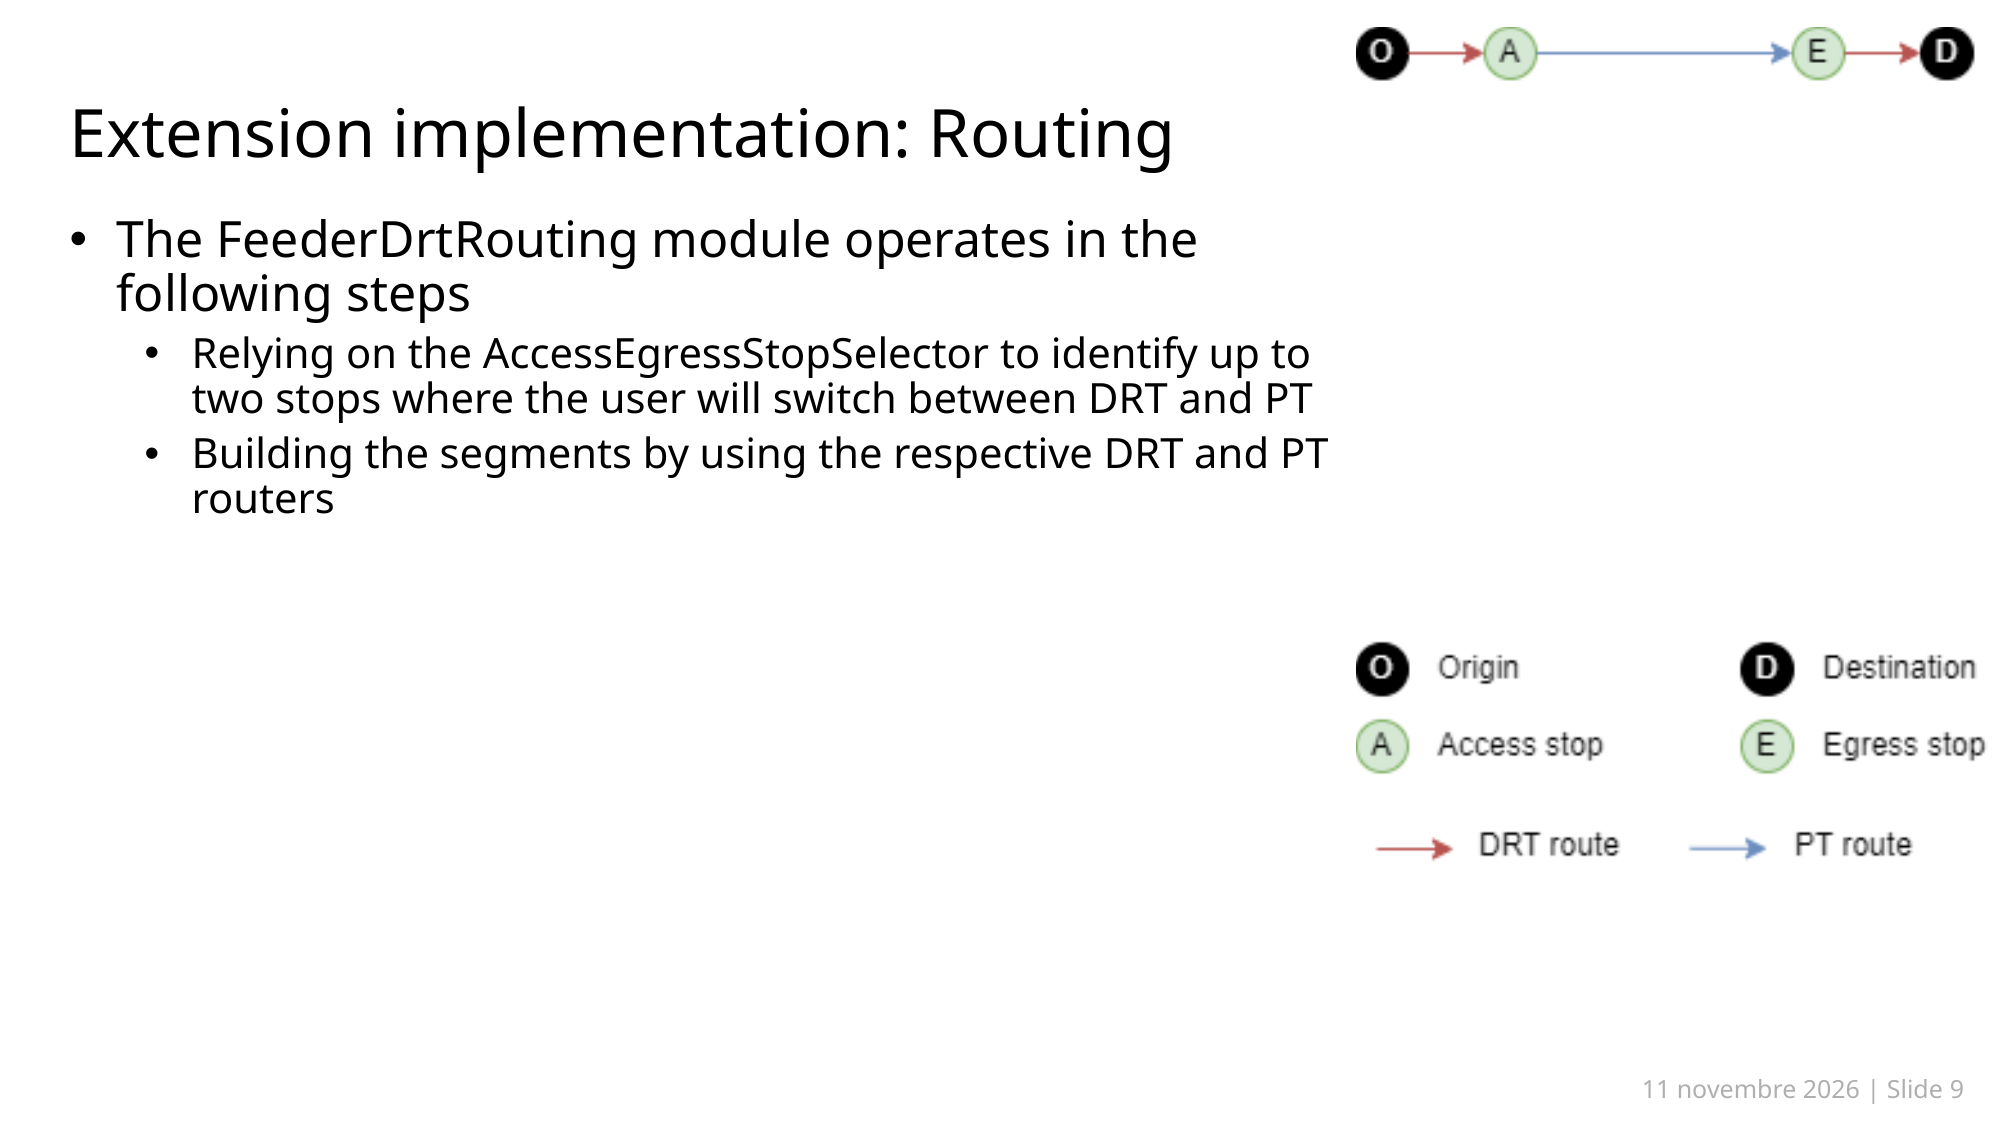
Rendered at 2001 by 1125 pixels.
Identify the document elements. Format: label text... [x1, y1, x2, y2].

text_box Extension implementation: Routing [54, 88, 1356, 182]
picture [1356, 27, 1998, 1054]
text_box The FeederDrtRouting module operates in the following steps Relying on the AccessEgressStopSelector to identify up to two stops where the user will switch between DRT and PT Building the segments by using the respective DRT and PT routers [54, 206, 1356, 927]
text_box 16.06.24 | Slide 9 [1385, 1066, 1979, 1115]
